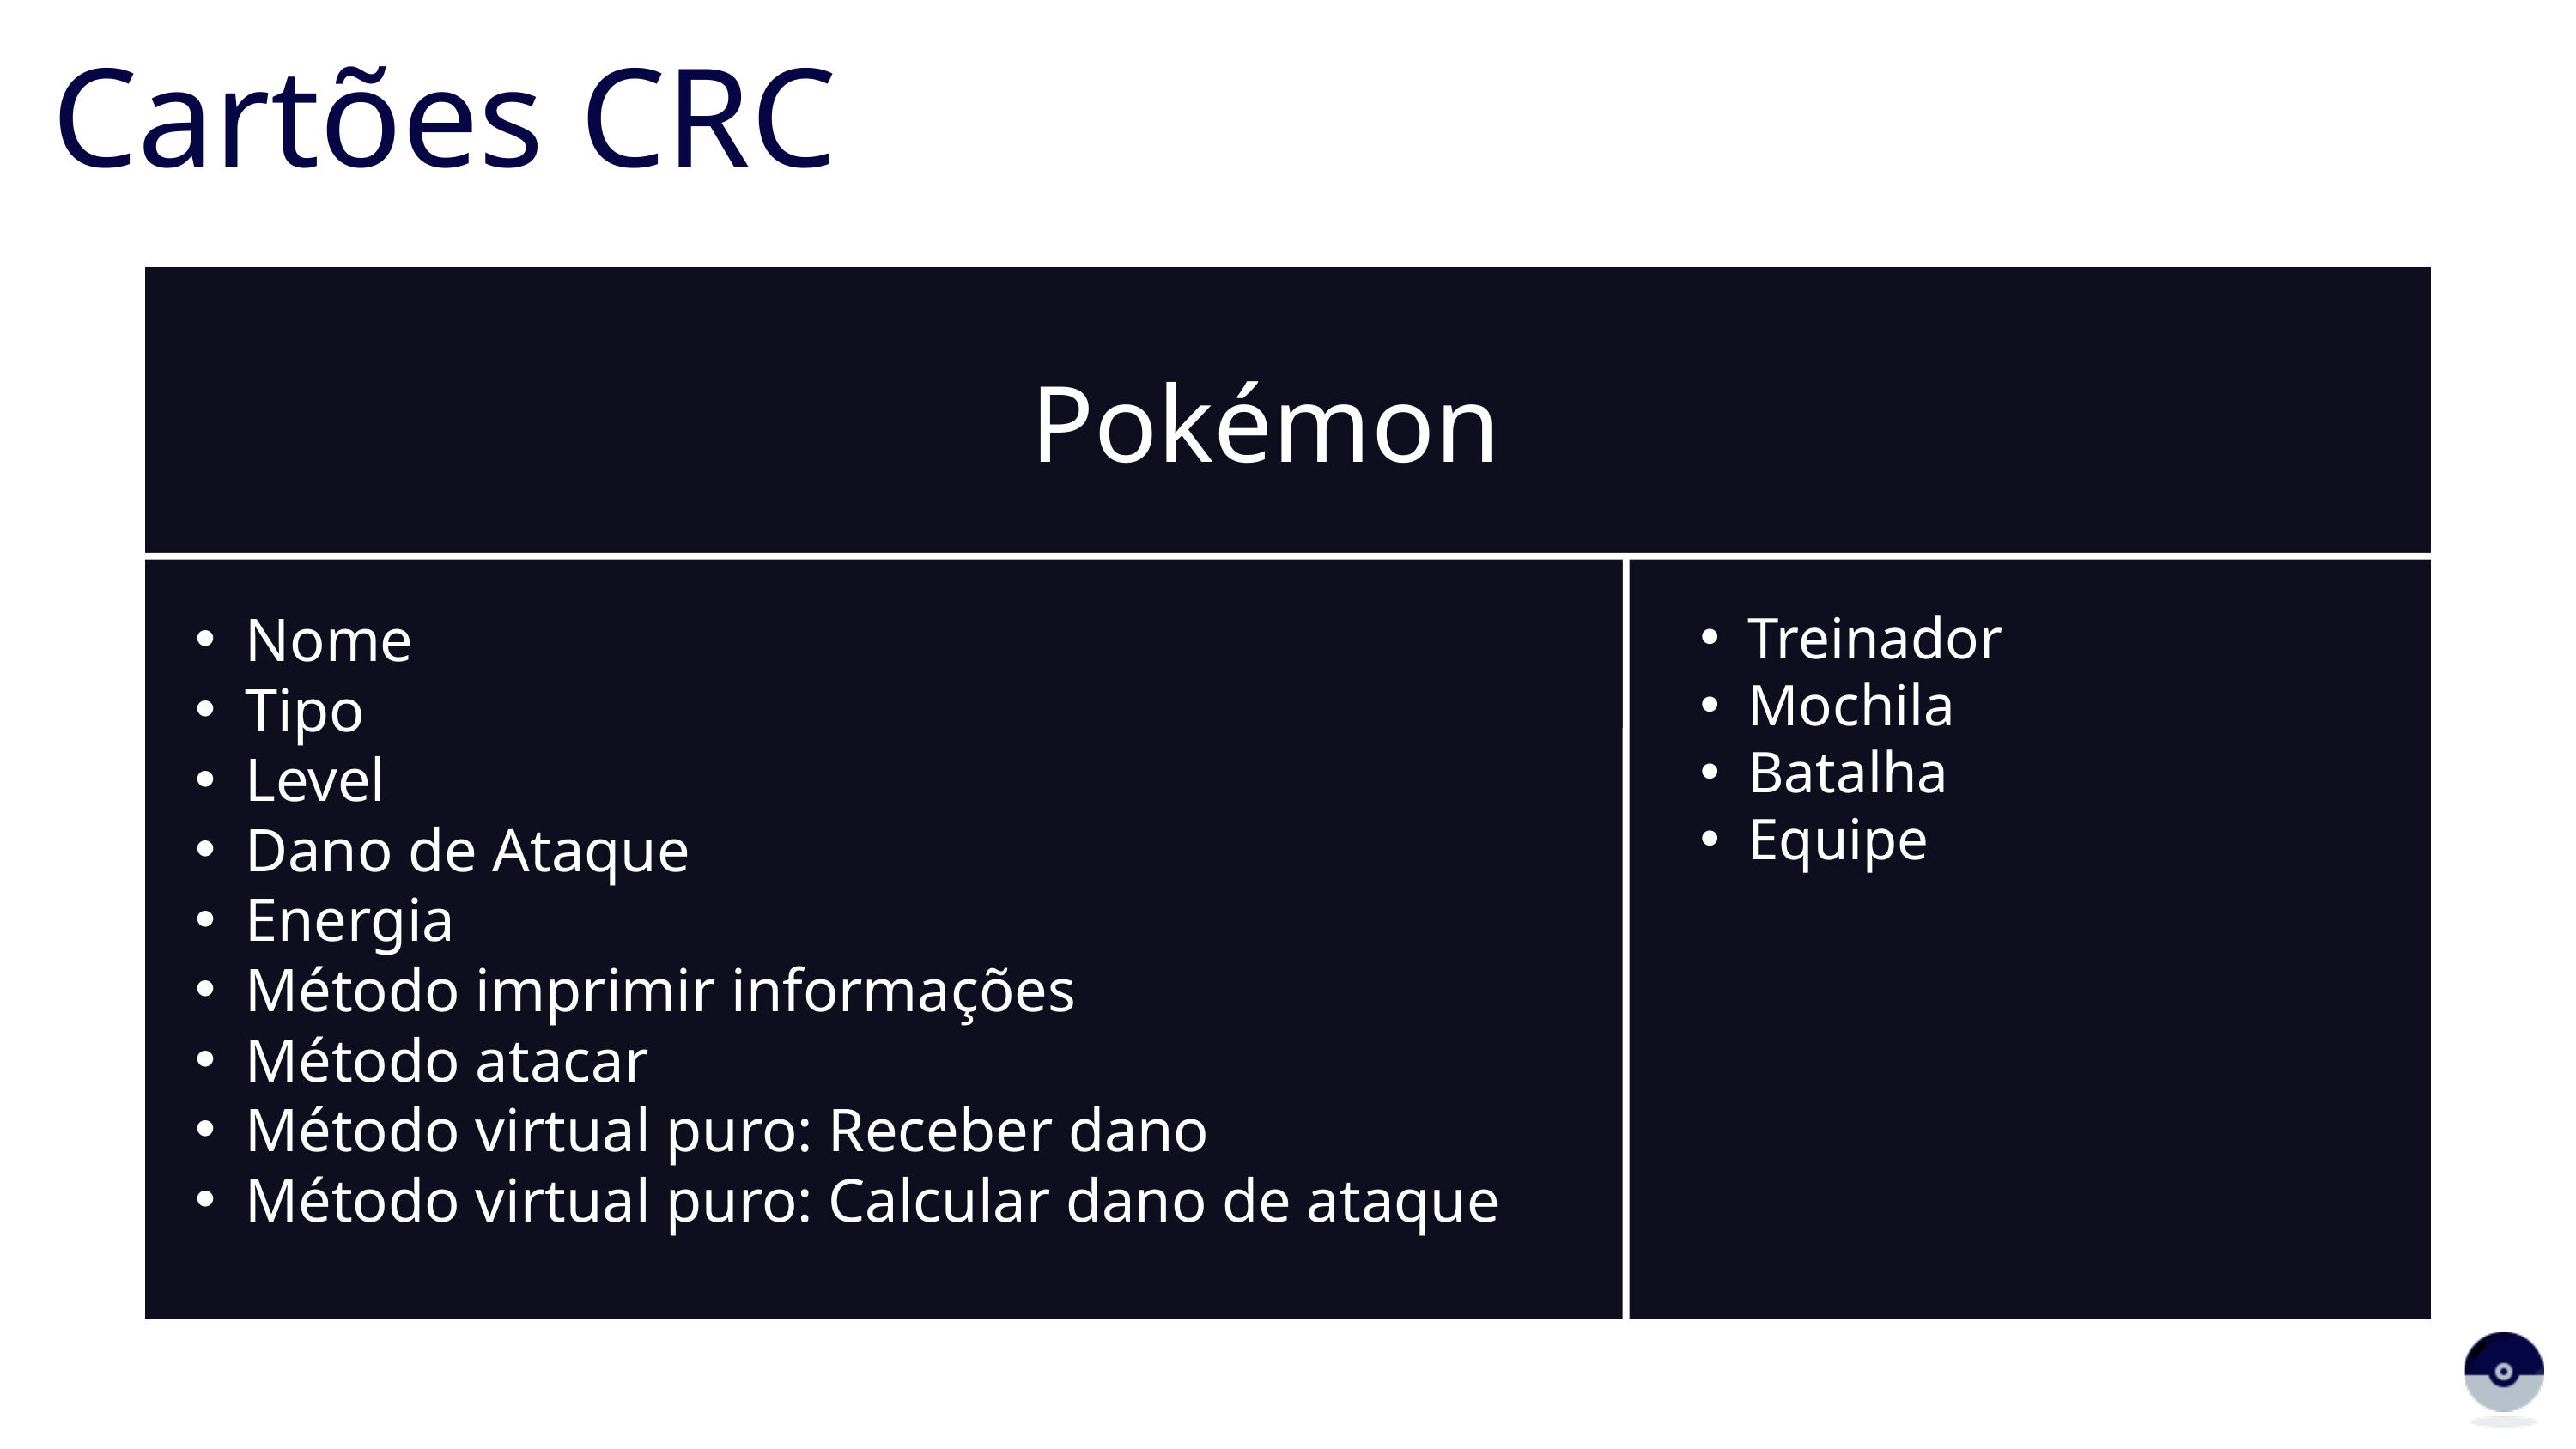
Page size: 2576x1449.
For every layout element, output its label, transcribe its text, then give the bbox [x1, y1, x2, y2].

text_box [144, 266, 2432, 1320]
text_box [2464, 1332, 2544, 1428]
text_box Cartões CRC [52, 32, 941, 195]
